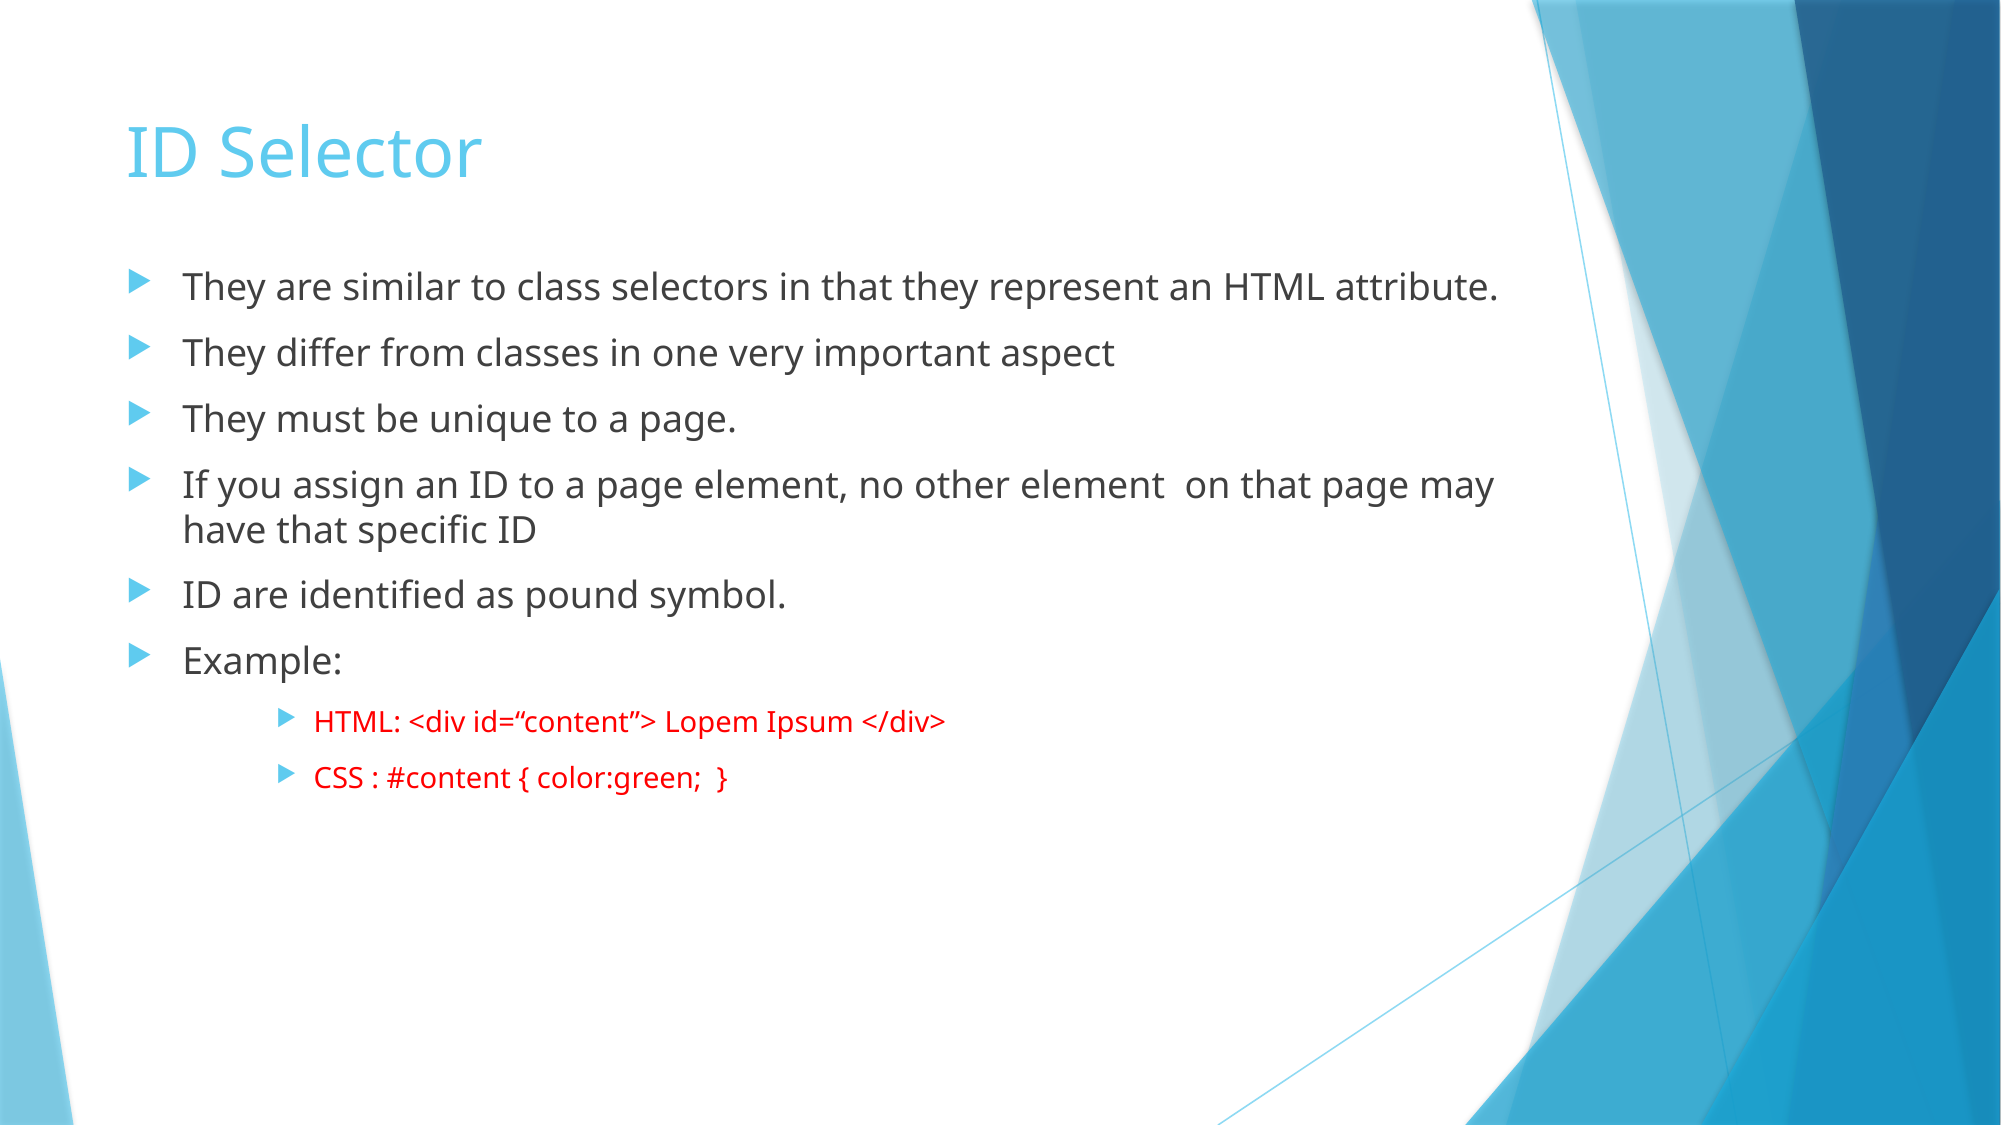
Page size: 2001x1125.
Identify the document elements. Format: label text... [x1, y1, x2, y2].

title ID Selector [111, 99, 1522, 199]
list They are similar to class selectors in that they represent an HTML attribute. They differ from classes in one very important aspect They must be unique to a page. If you assign an ID to a page element, no other element on that page may have that specific ID ID are identified as pound symbol. Example: HTML: <div id=“content”> Lopem Ipsum </div> CSS : #content { color:green; } [111, 255, 1522, 893]
